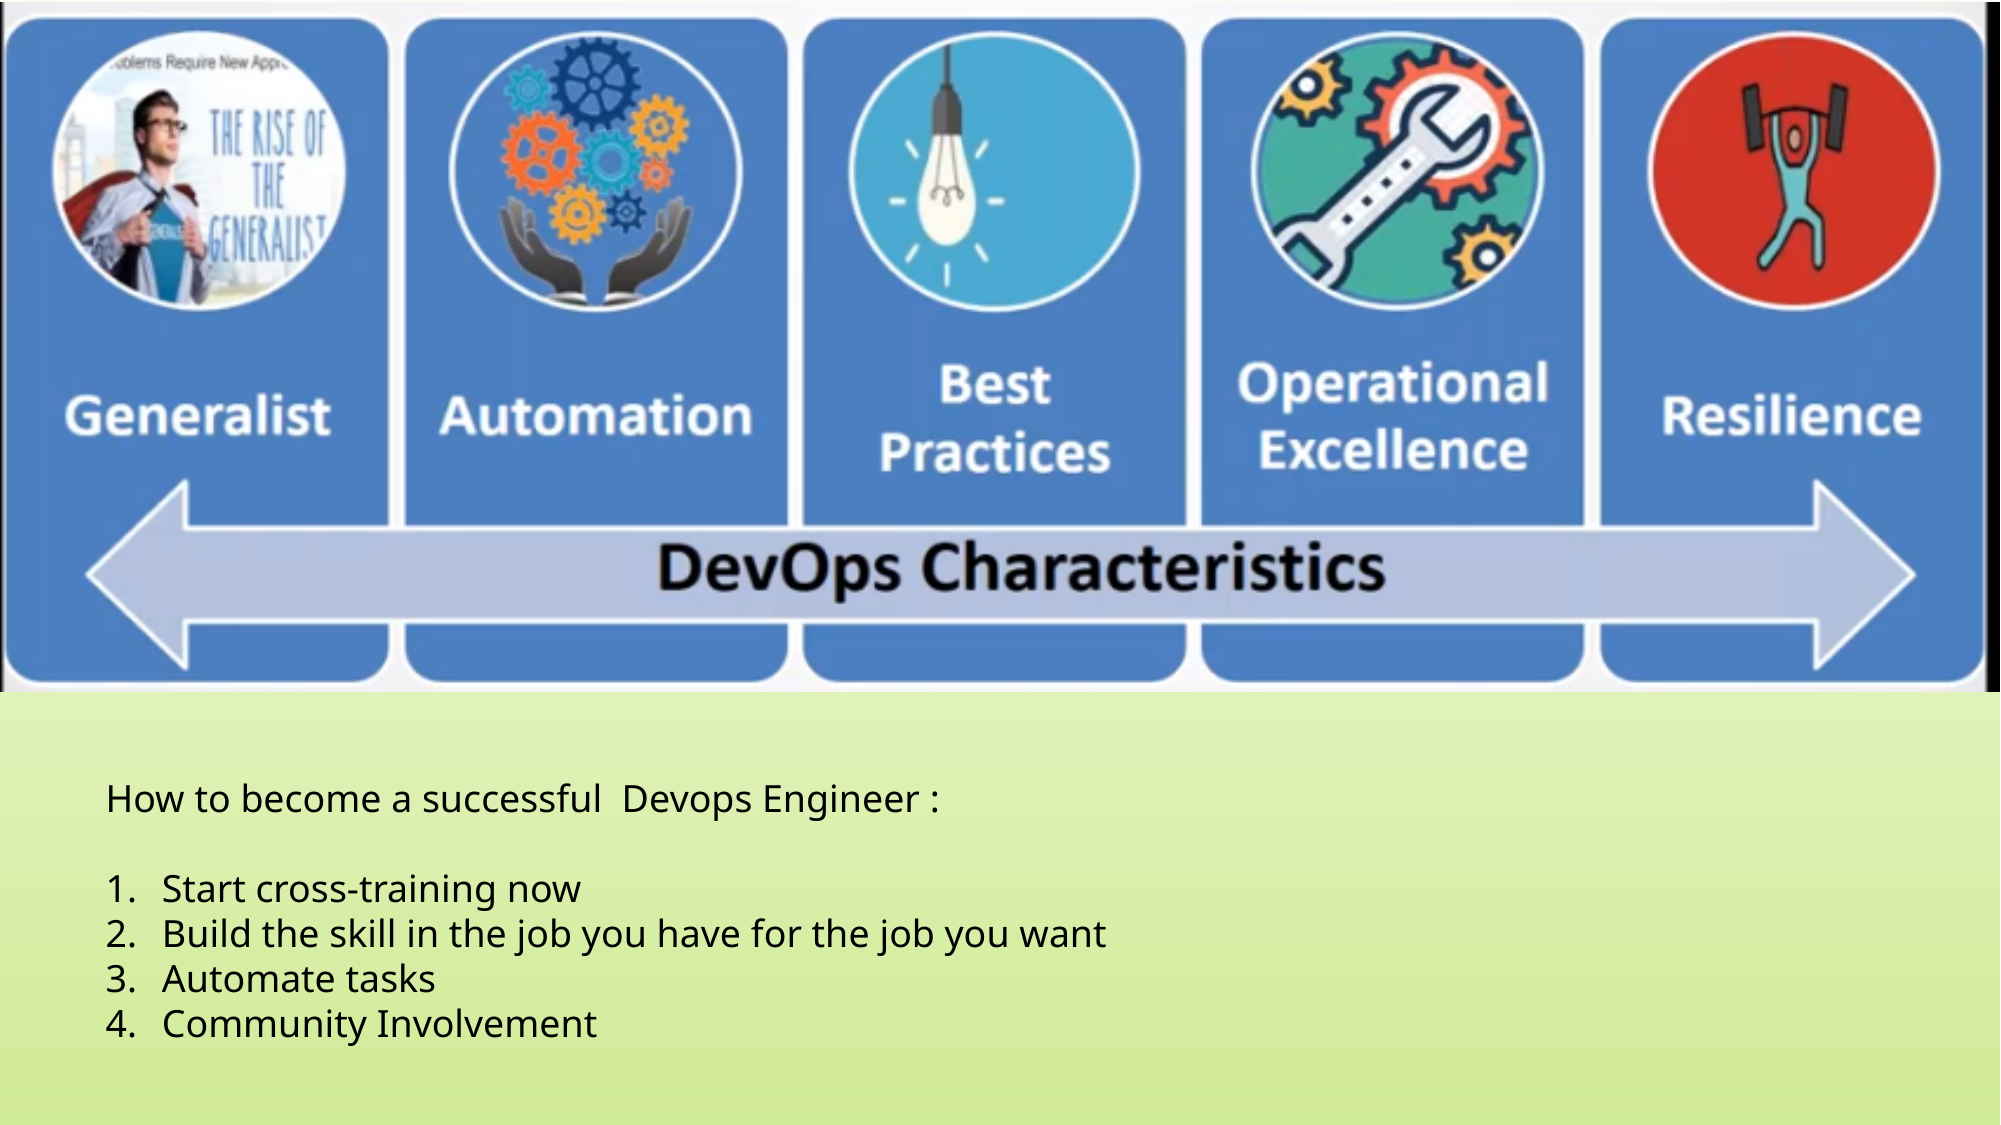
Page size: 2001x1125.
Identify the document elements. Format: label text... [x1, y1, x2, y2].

text_box How to become a successful Devops Engineer : Start cross-training now Build the skill in the job you have for the job you want Automate tasks Community Involvement [90, 767, 2000, 1053]
picture [0, 2, 2000, 693]
